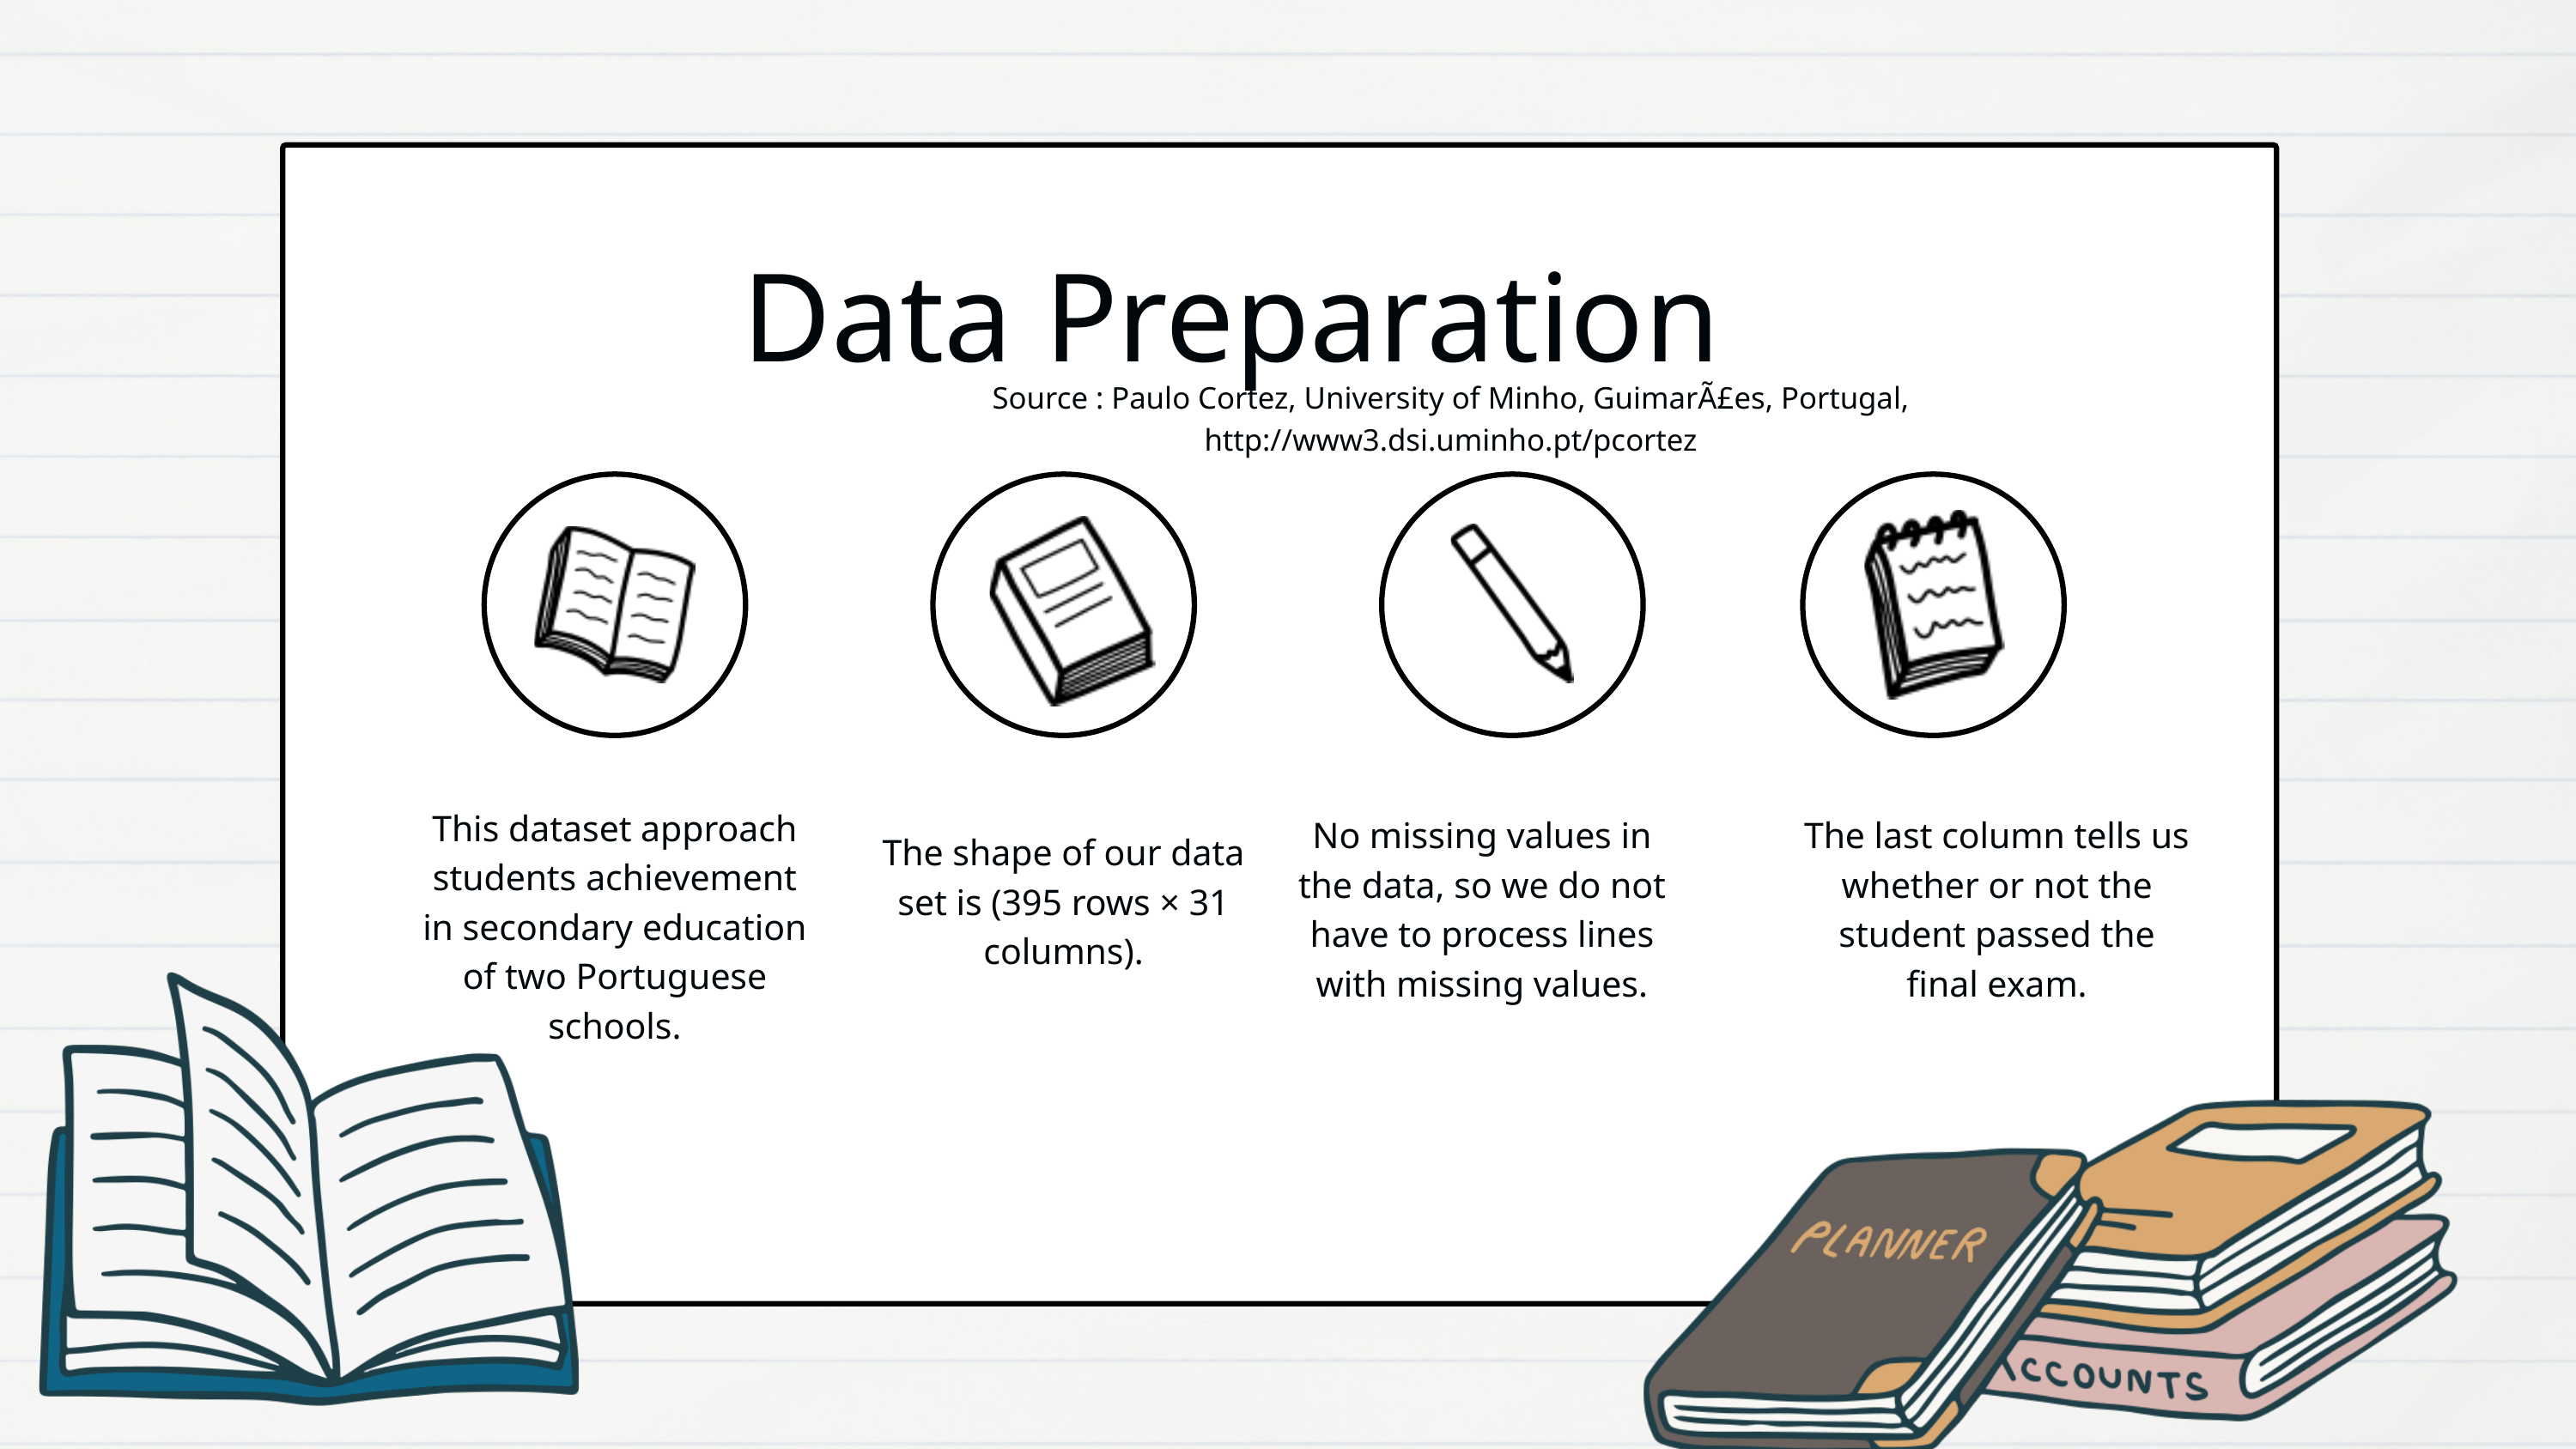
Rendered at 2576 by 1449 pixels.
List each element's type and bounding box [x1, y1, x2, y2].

text_box [1381, 474, 1643, 736]
text_box [1802, 474, 2065, 736]
text_box [39, 971, 580, 1407]
text_box [1643, 1099, 2459, 1449]
text_box [933, 474, 1195, 736]
text_box [483, 474, 746, 736]
text_box [283, 144, 2277, 1304]
text_box [0, 0, 2576, 1449]
